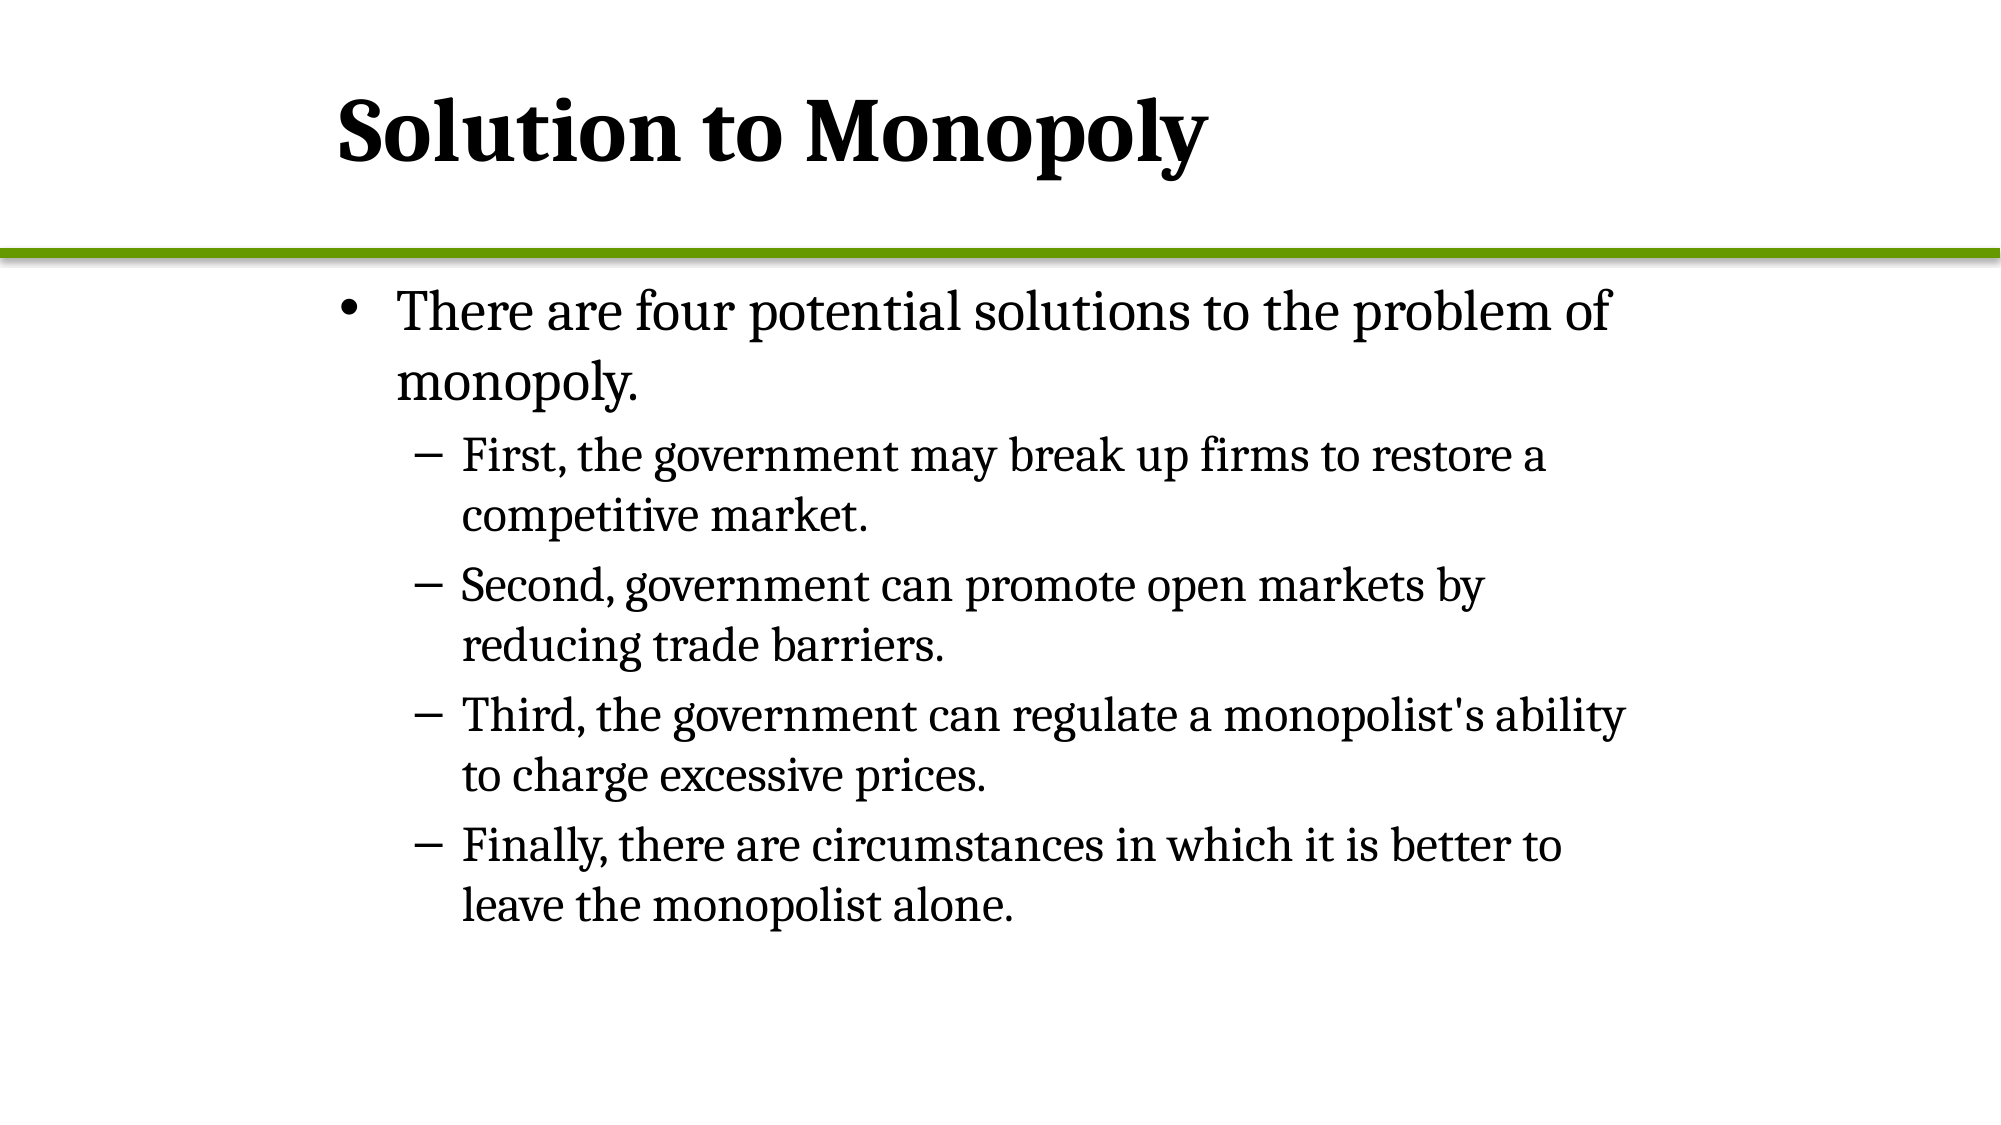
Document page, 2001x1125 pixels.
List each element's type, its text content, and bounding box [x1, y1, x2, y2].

title Solution to Monopoly [324, 0, 1675, 251]
list There are four potential solutions to the problem of monopoly. First, the government may break up firms to restore a competitive market. Second, government can promote open markets by reducing trade barriers. Third, the government can regulate a monopolist's ability to charge excessive prices. Finally, there are circumstances in which it is better to leave the monopolist alone. [324, 264, 1675, 1103]
